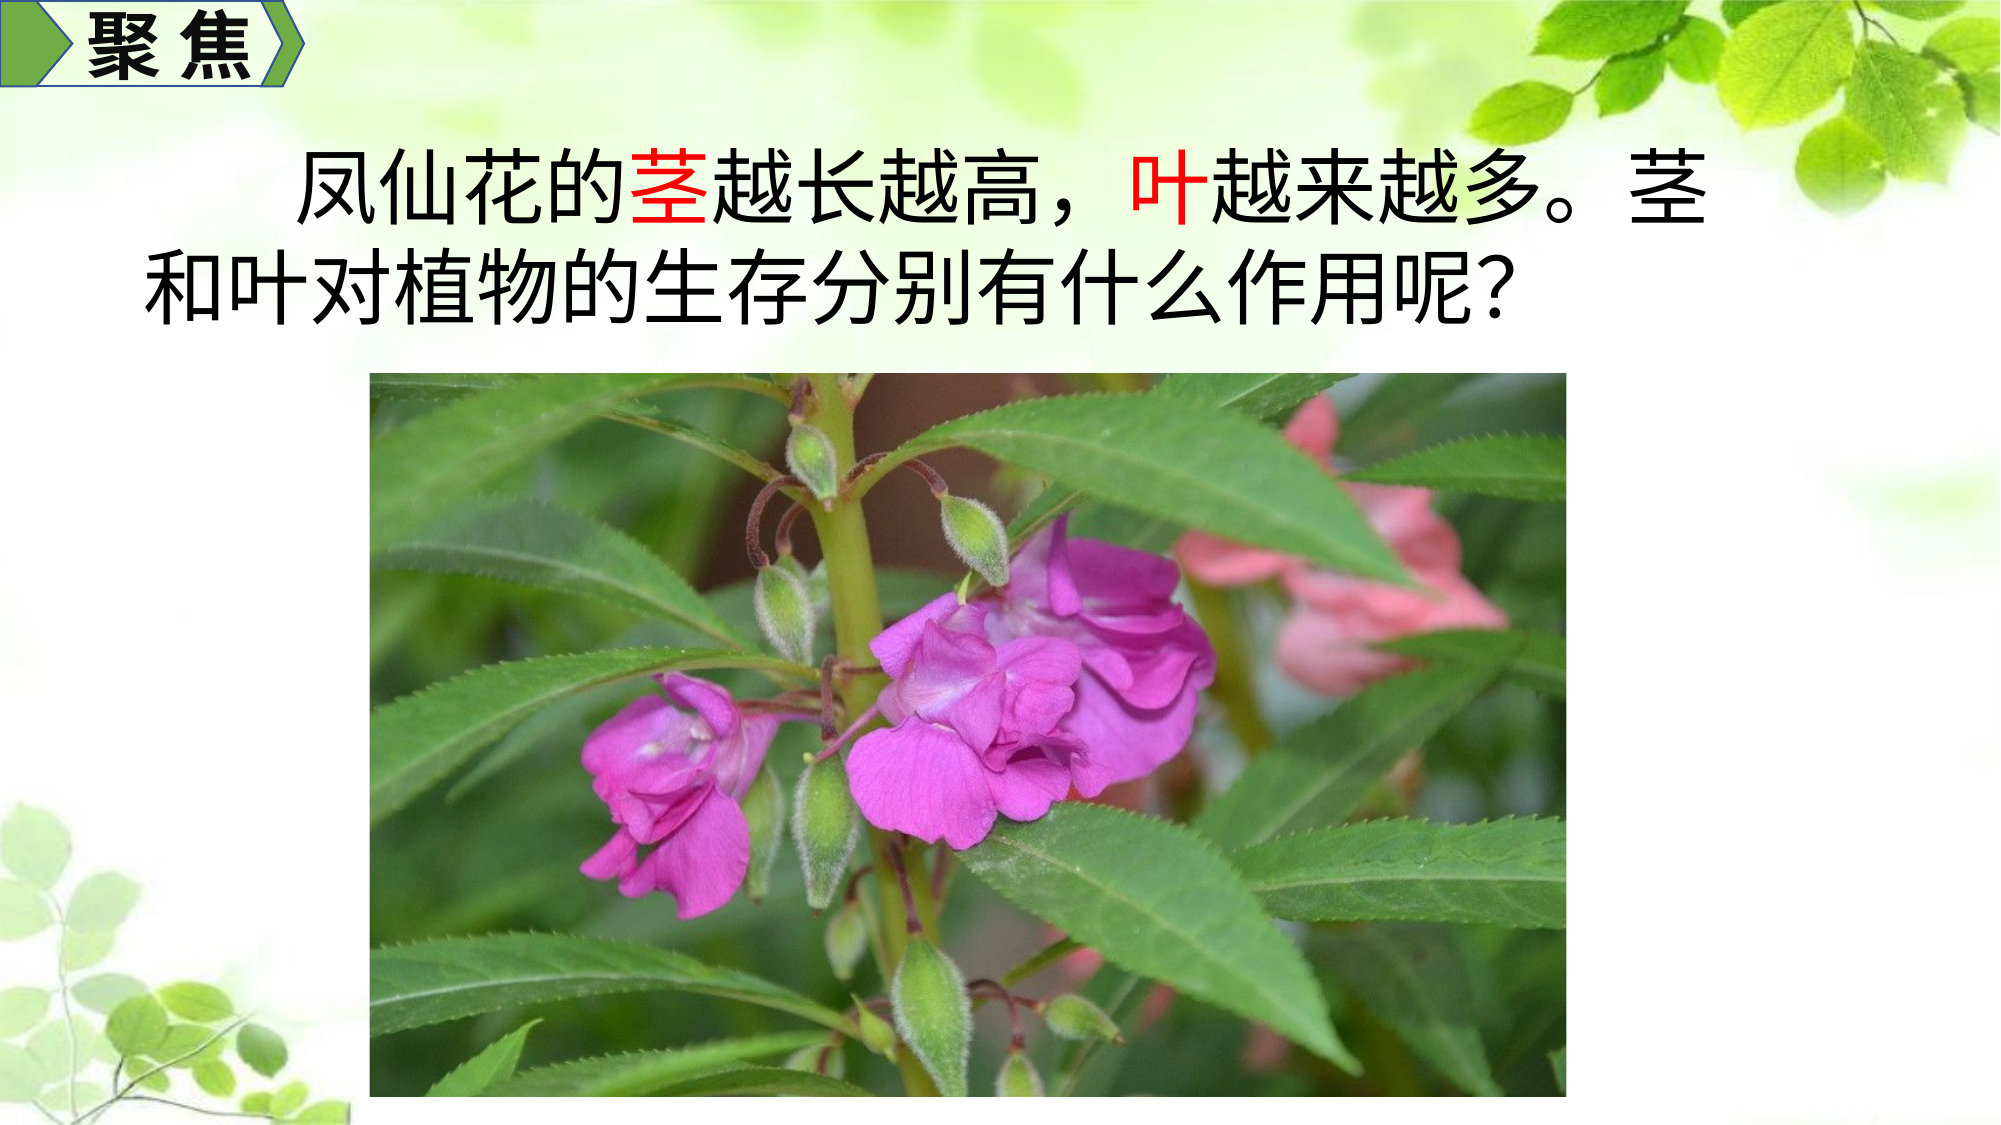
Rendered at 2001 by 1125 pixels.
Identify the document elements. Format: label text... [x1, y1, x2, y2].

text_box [0, 0, 304, 87]
picture [0, 0, 2001, 1125]
text_box 凤仙花的茎越长越高，叶越来越多。茎和叶对植物的生存分别有什么作用呢？ [128, 127, 1808, 343]
